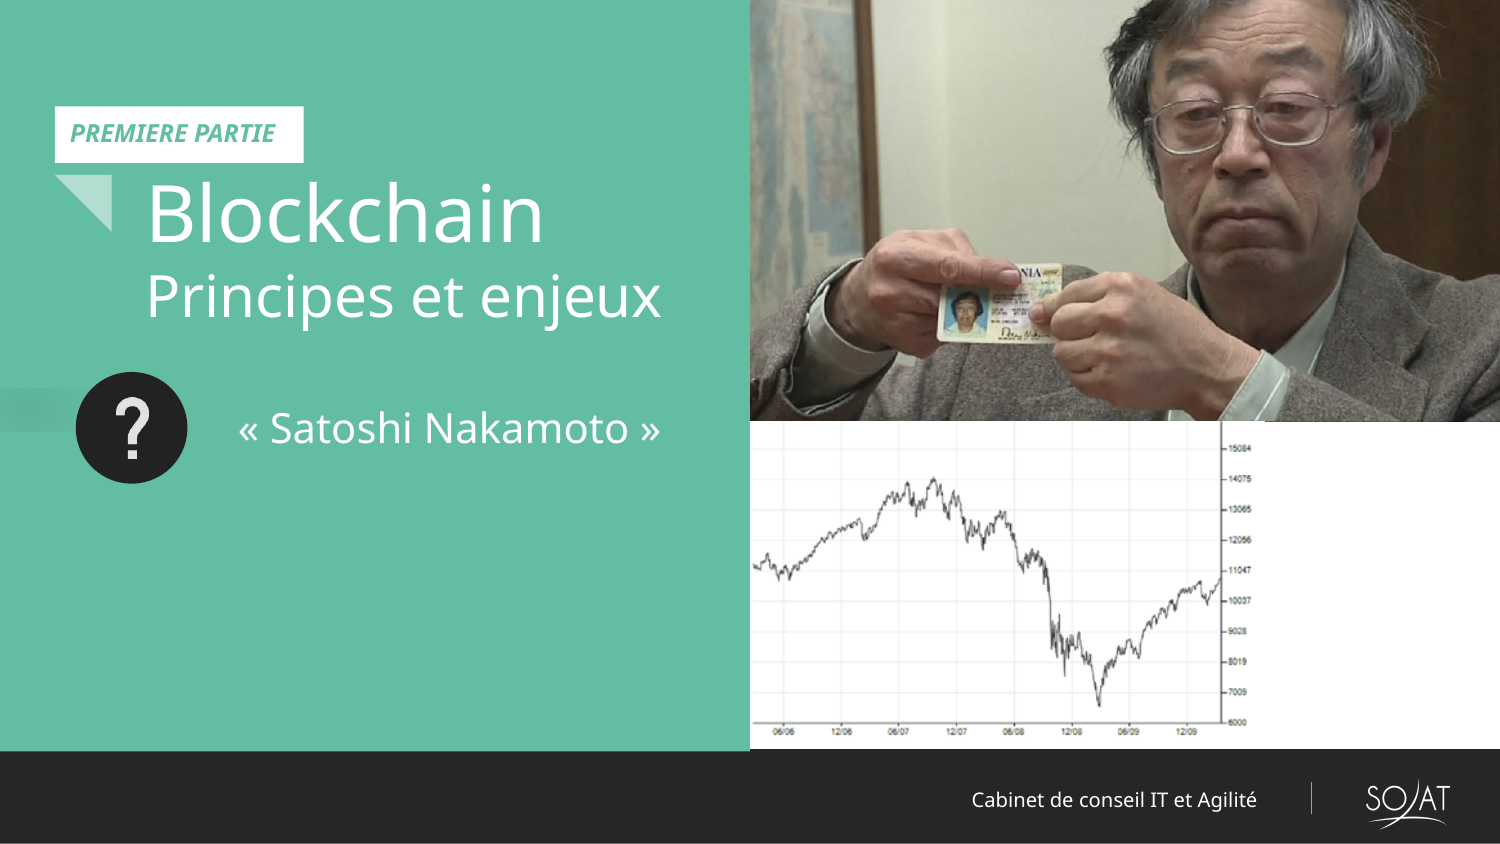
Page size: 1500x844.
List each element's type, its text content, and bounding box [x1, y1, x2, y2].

text_box « Satoshi Nakamoto » [223, 394, 677, 460]
subtitle PREMIERE PARTIE [54, 106, 304, 163]
picture [1365, 778, 1451, 830]
title Blockchain Principes et enjeux [130, 148, 699, 393]
picture [749, 0, 1500, 744]
picture [75, 371, 188, 484]
